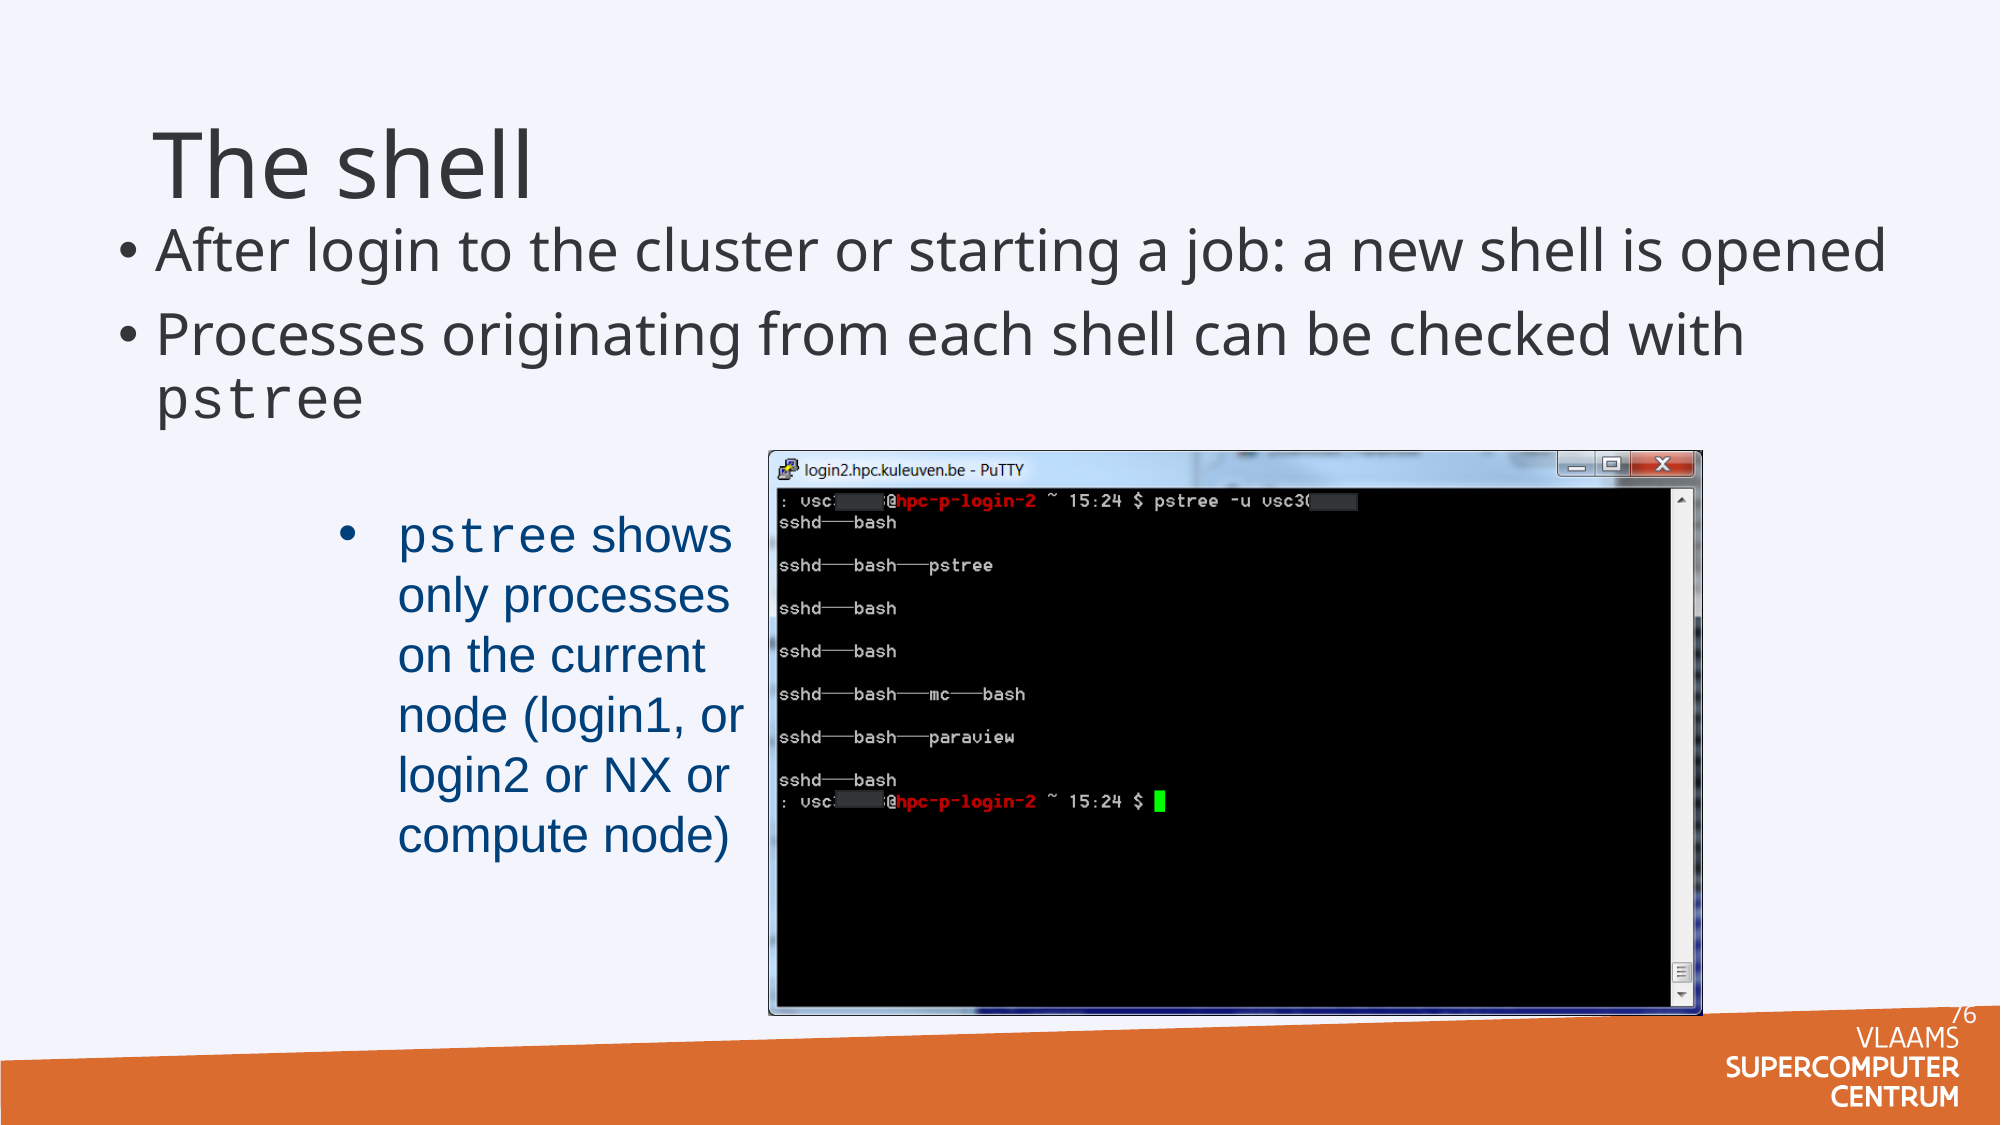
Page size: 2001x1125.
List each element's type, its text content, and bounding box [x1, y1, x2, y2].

list After login to the cluster or starting a job: a new shell is opened Processes originating from each shell can be checked with pstree [118, 221, 1941, 948]
text_box pstree shows only processes on the current node (login1, or login2 or NX or compute node) [338, 502, 767, 894]
slide_number 76 [1787, 992, 1993, 1040]
picture [767, 450, 1703, 1016]
title The shell [137, 59, 1863, 221]
picture [1725, 1021, 1960, 1117]
